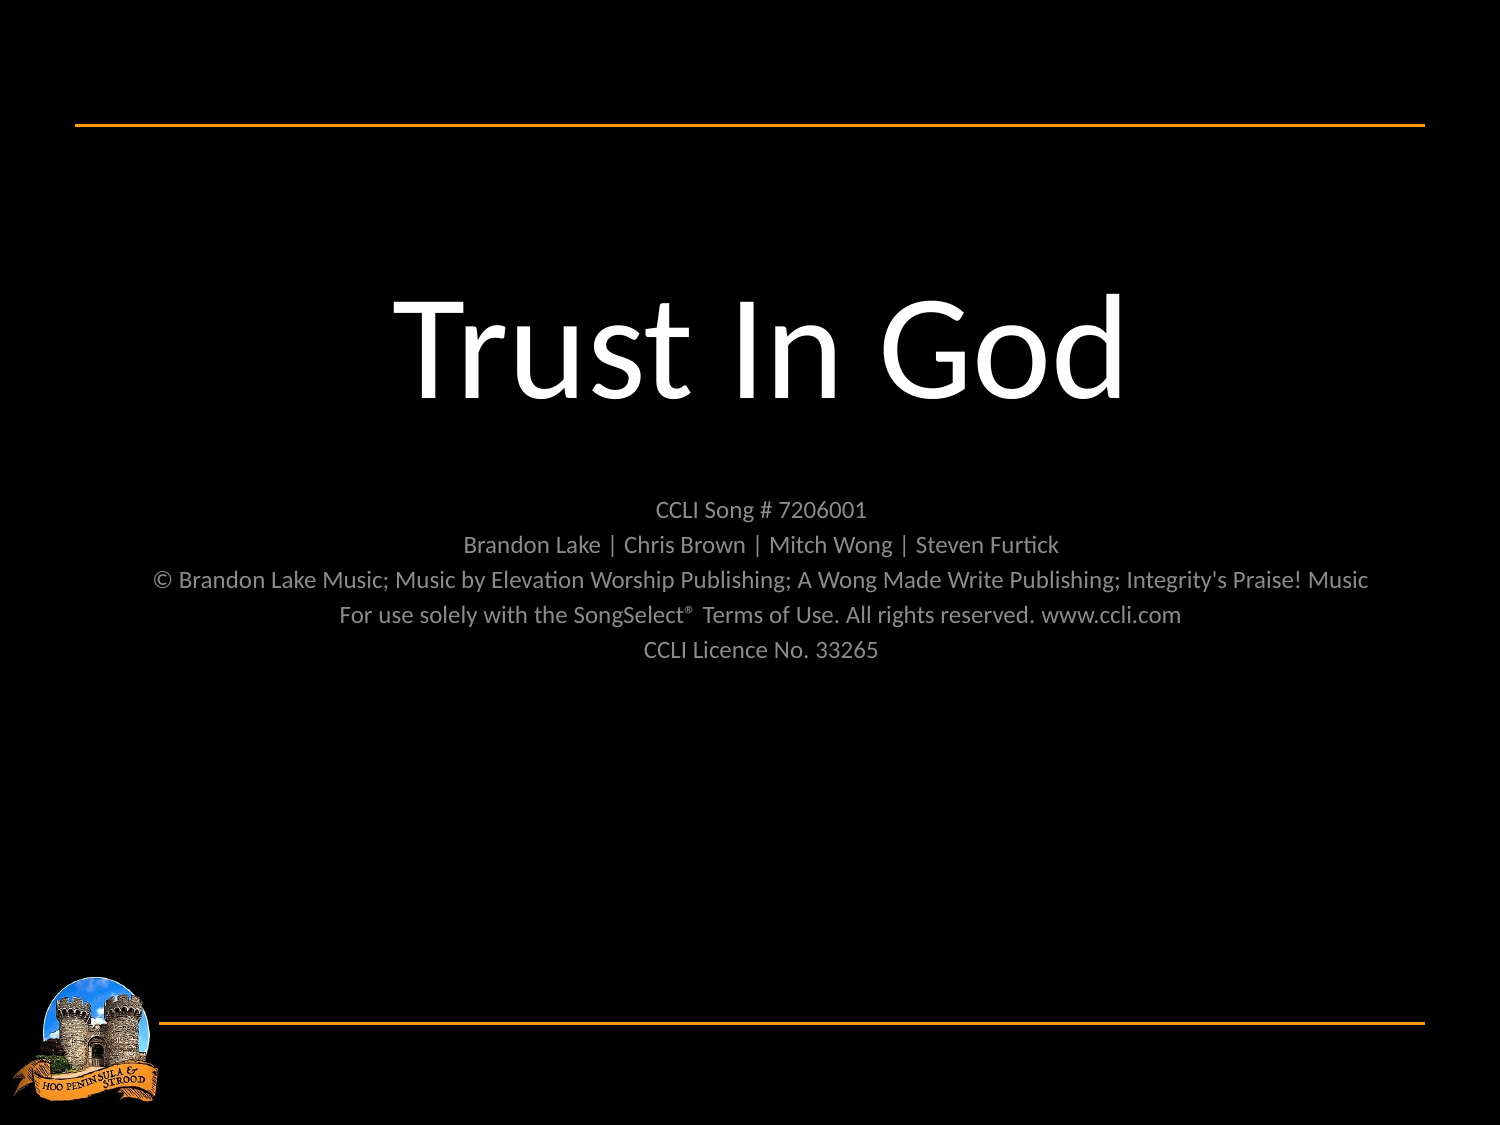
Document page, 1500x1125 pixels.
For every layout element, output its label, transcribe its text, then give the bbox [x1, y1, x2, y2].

picture [11, 975, 160, 1103]
subtitle Trust In God CCLI Song # 7206001 Brandon Lake | Chris Brown | Mitch Wong | Steven Furtick © Brandon Lake Music; Music by Elevation Worship Publishing; A Wong Made Write Publishing; Integrity's Praise! Music For use solely with the SongSelect® Terms of Use. All rights reserved. www.ccli.com CCLI Licence No. 33265 [53, 30, 1471, 1094]
